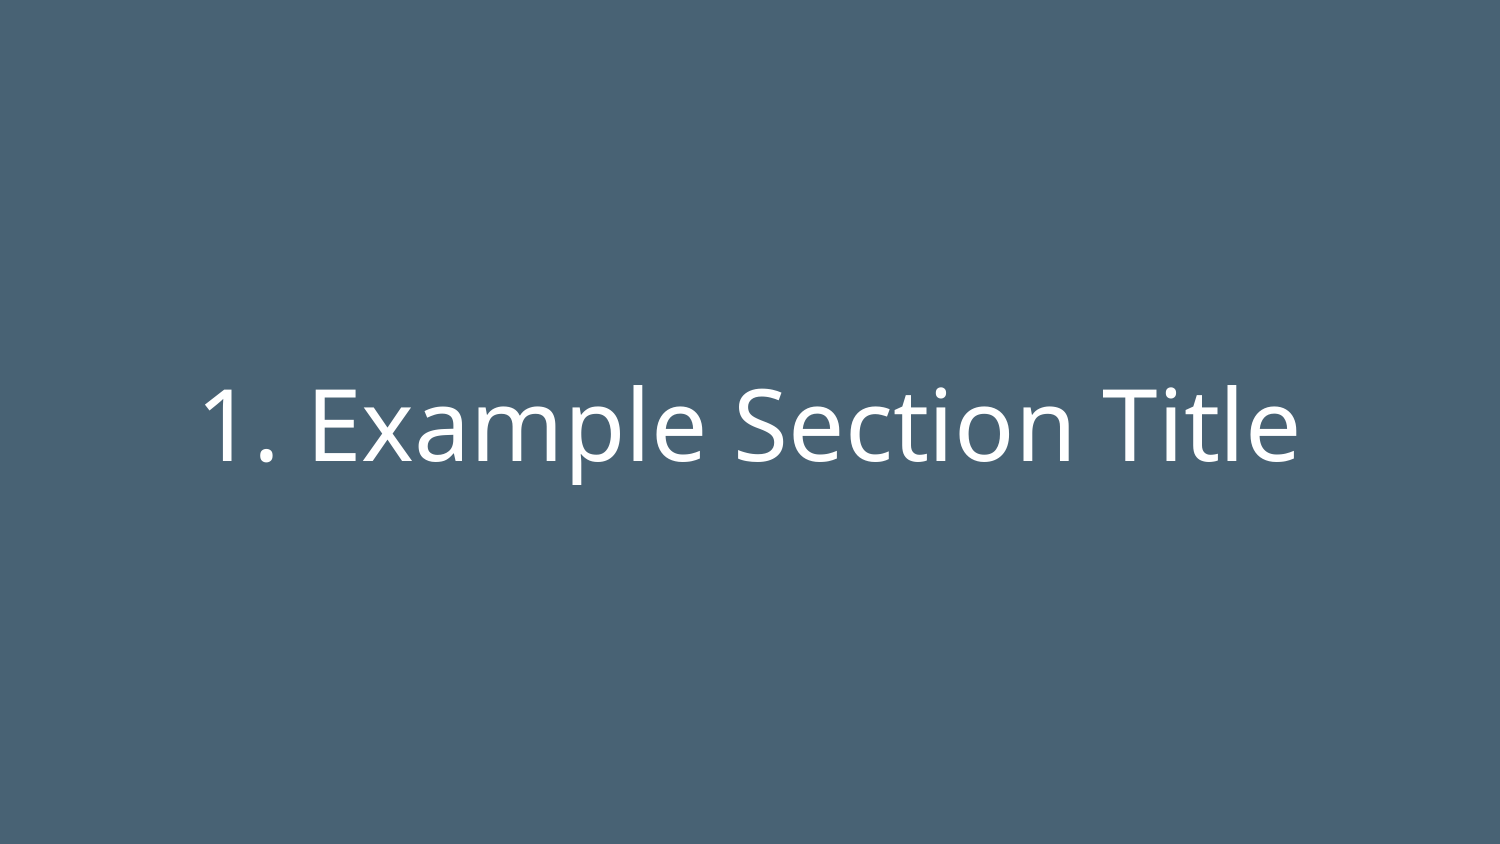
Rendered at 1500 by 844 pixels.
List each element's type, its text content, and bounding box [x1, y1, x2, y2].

text_box 1. Example Section Title [123, 253, 1377, 591]
